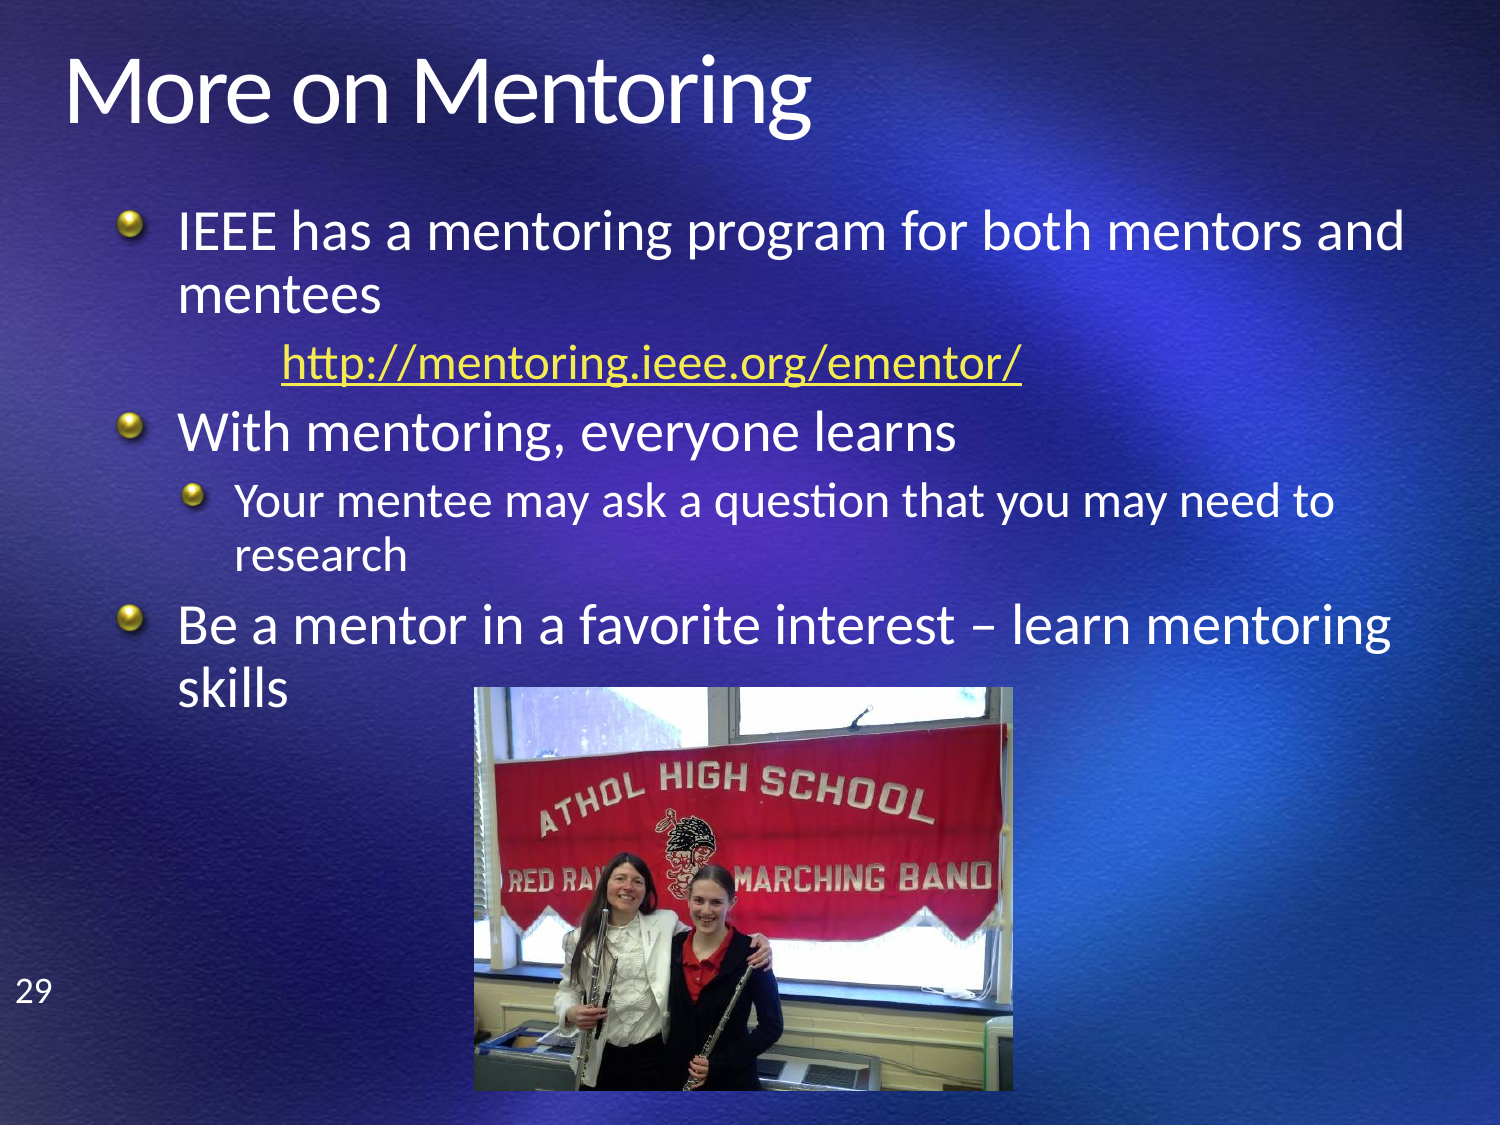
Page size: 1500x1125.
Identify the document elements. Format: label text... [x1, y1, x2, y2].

list IEEE has a mentoring program for both mentors and mentees http://mentoring.ieee.org/ementor/ With mentoring, everyone learns Your mentee may ask a question that you may need to research Be a mentor in a favorite interest – learn mentoring skills [112, 200, 1438, 988]
text_box 29 [0, 958, 350, 1009]
picture [0, 0, 1500, 1125]
title More on Mentoring [62, 37, 1438, 147]
picture [177, 480, 213, 516]
